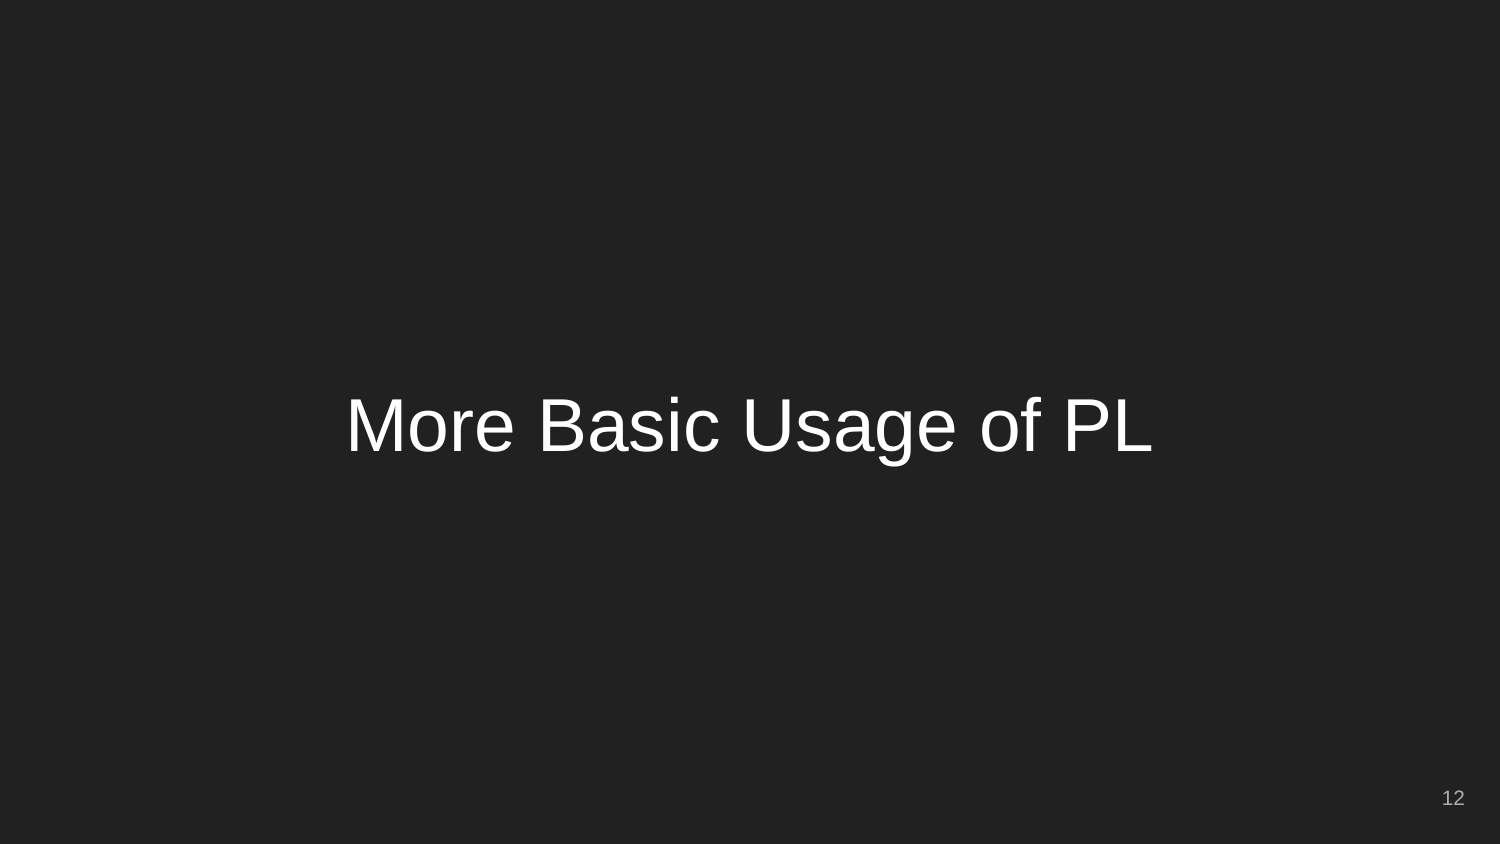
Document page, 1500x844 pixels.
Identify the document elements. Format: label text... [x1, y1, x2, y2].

title More Basic Usage of PL [51, 352, 1449, 491]
slide_number ‹#› [1389, 764, 1480, 830]
